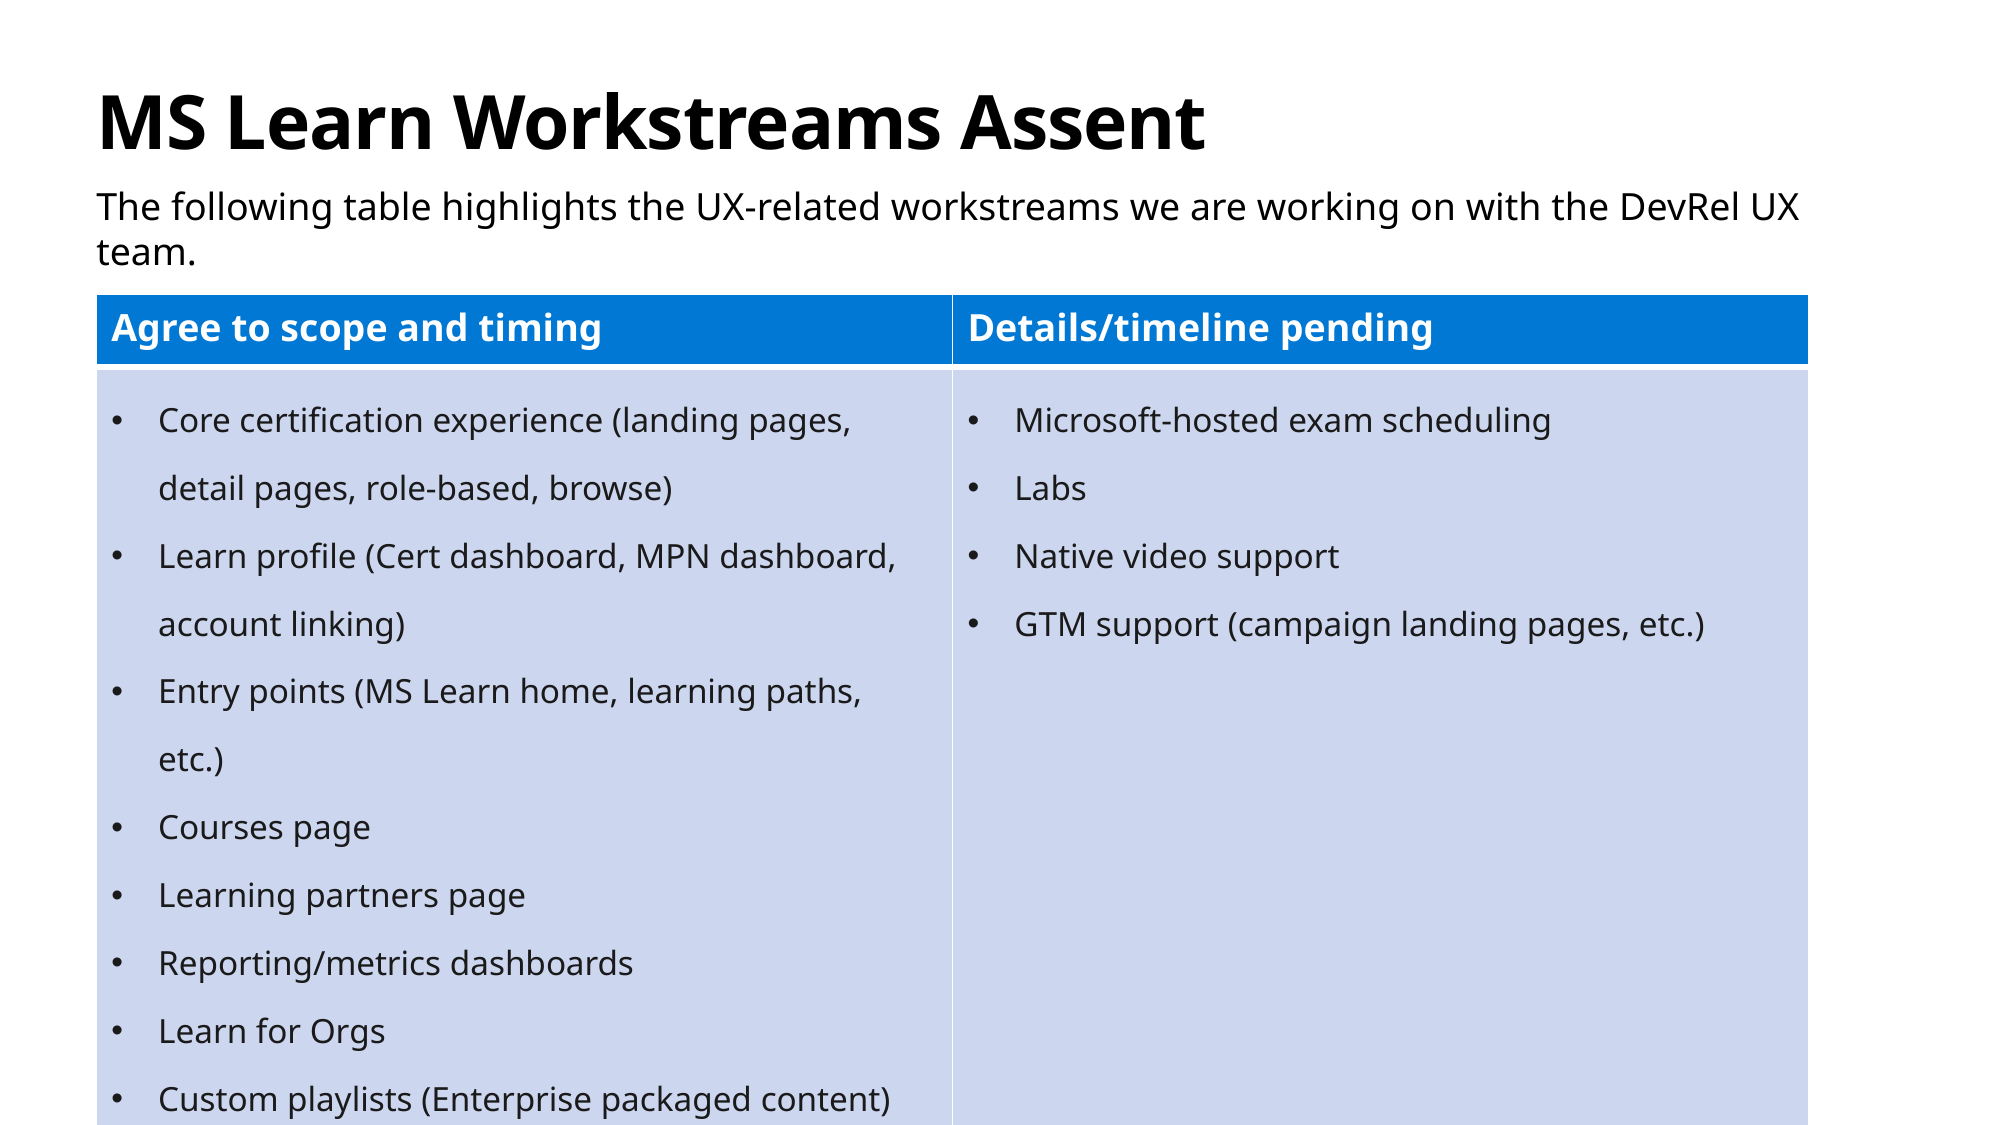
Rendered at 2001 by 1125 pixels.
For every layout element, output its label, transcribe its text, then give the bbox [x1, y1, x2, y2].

table_header Details/timeline pending [953, 295, 1808, 364]
table_cell Microsoft-hosted exam scheduling Labs Native video support GTM support (campaign landing pages, etc.) [953, 370, 1808, 1125]
title MS Learn Workstreams Assent [96, 75, 1904, 166]
table_header Agree to scope and timing [97, 295, 952, 364]
list The following table highlights the UX-related workstreams we are working on with the DevRel UX team. [96, 183, 1904, 284]
table_cell Core certification experience (landing pages, detail pages, role-based, browse) Learn profile (Cert dashboard, MPN dashboard, account linking) Entry points (MS Learn home, learning paths, etc.) Courses page Learning partners page Reporting/metrics dashboards Learn for Orgs Custom playlists (Enterprise packaged content) [97, 370, 952, 1125]
